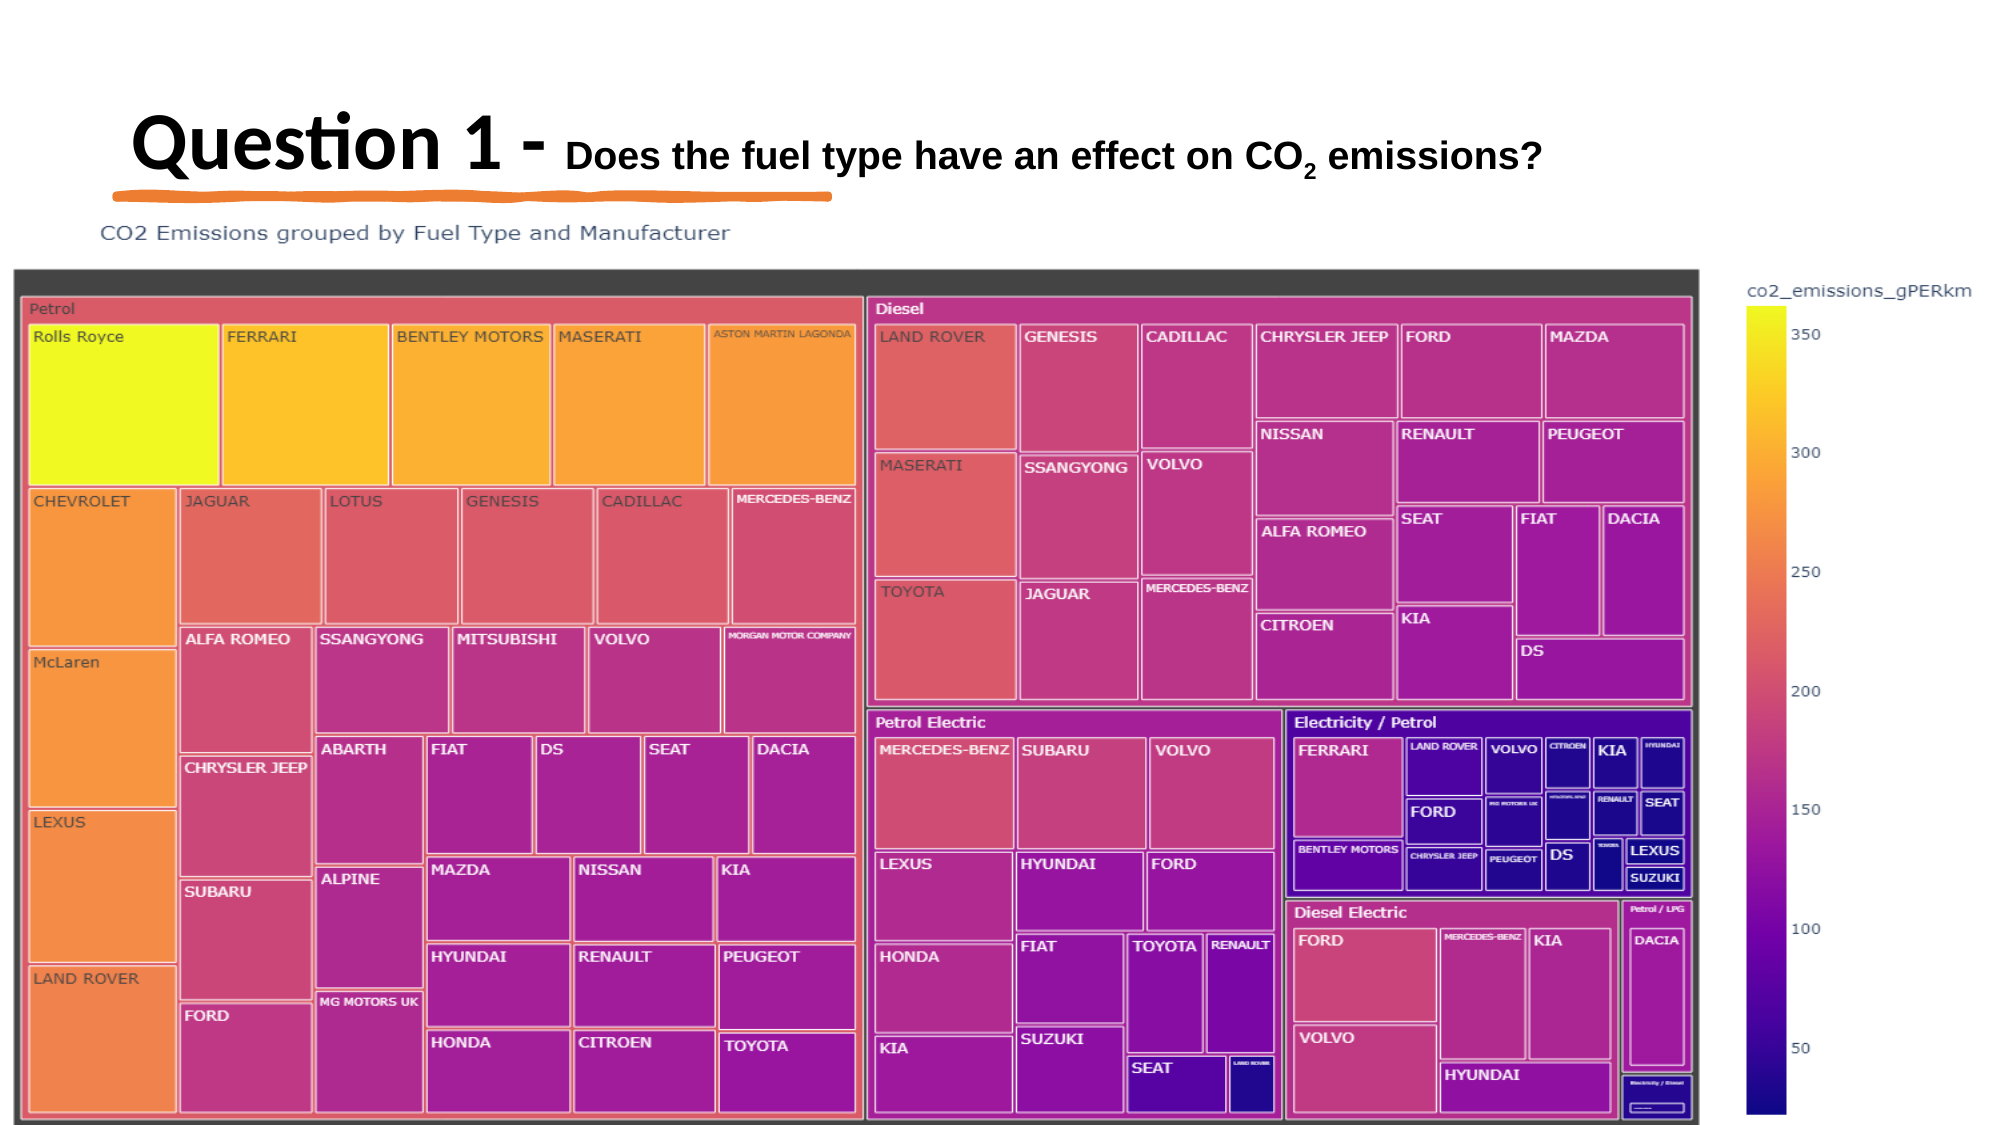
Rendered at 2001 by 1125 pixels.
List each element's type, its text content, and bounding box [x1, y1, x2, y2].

text_box [115, 193, 829, 200]
title Question 1 - Does the fuel type have an effect on CO2 emissions? [116, 66, 1704, 195]
picture [0, 211, 2000, 1125]
text_box [0, 12, 2000, 208]
